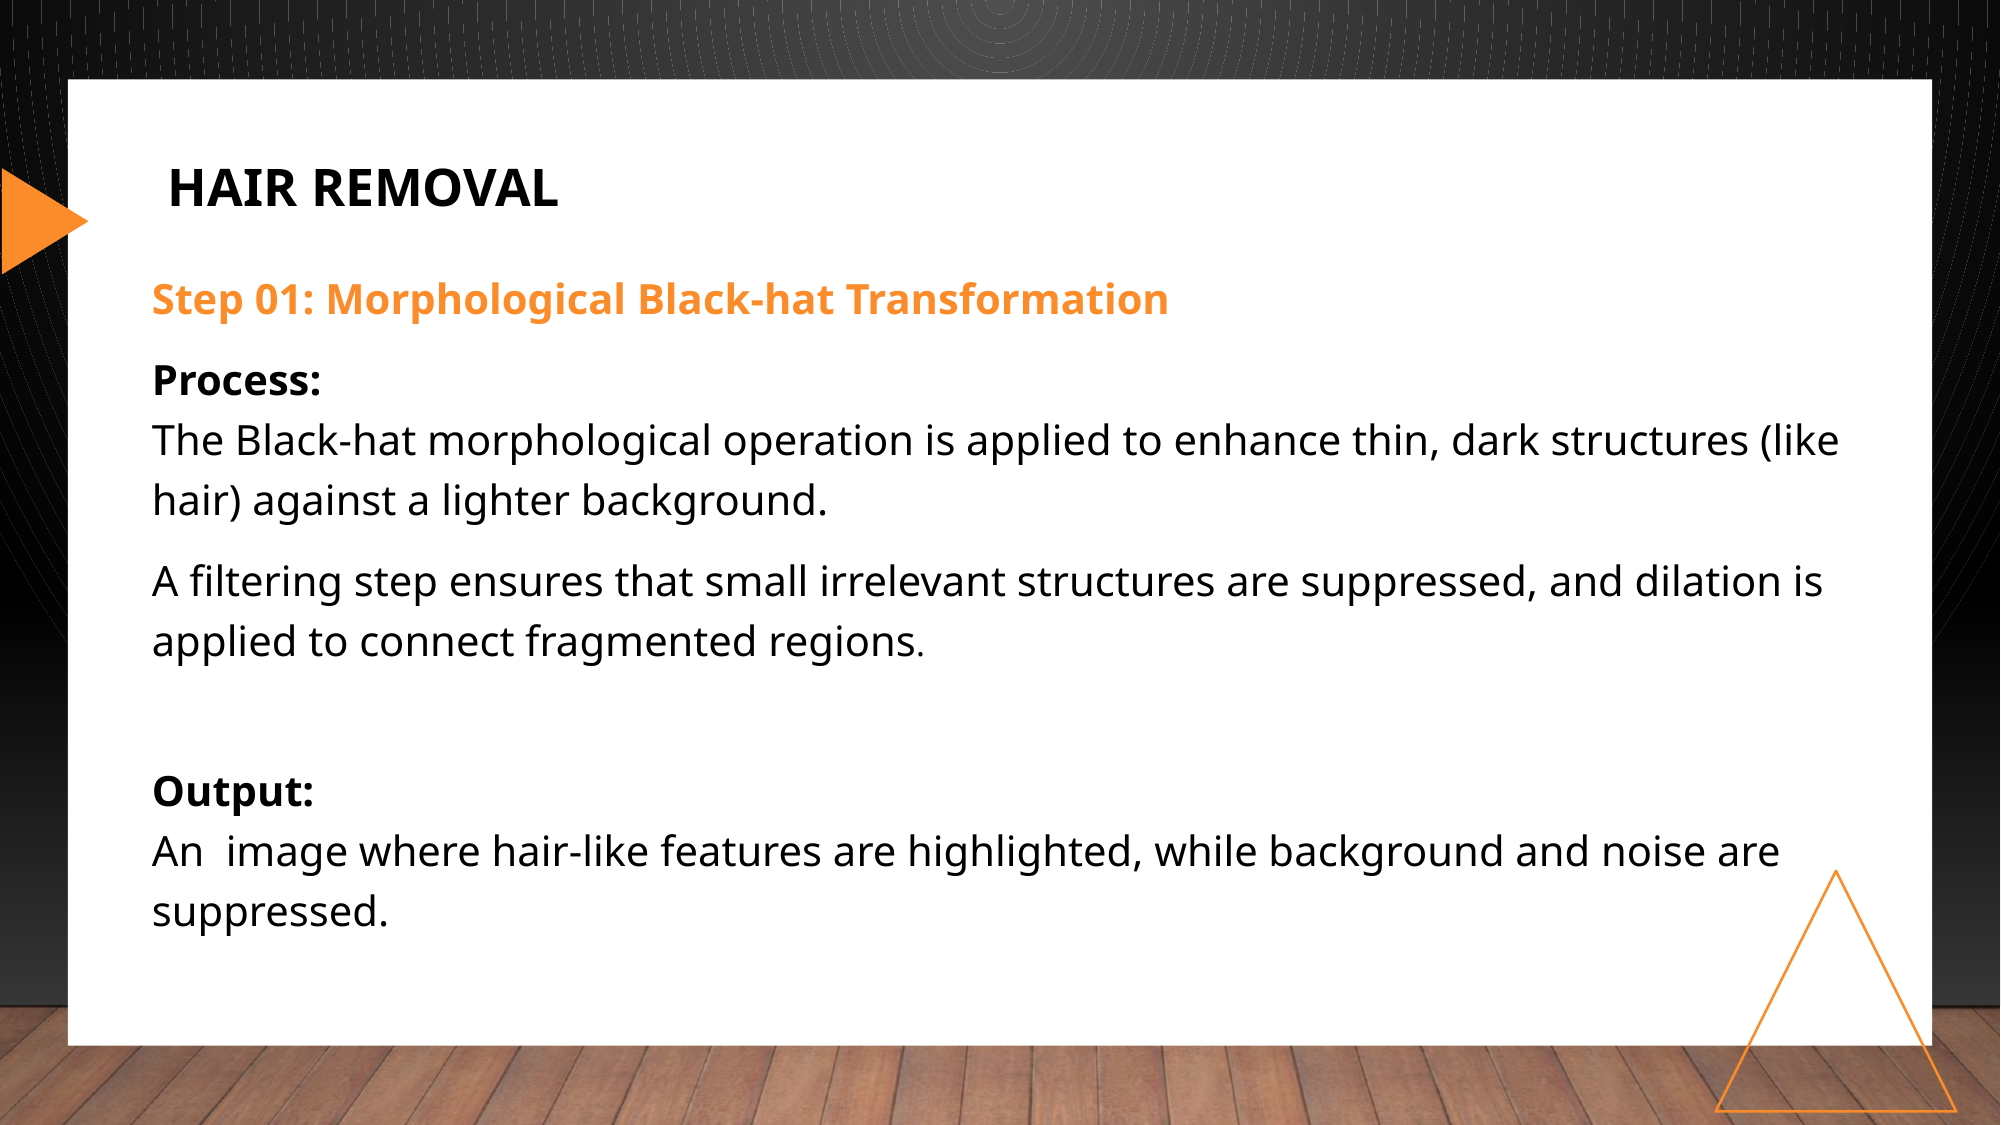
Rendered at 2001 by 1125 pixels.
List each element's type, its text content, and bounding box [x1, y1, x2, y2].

picture [0, 1005, 2000, 1125]
picture [1719, 1046, 1953, 1110]
list Step 01: Morphological Black-hat Transformation Process: The Black-hat morphological operation is applied to enhance thin, dark structures (like hair) against a lighter background. A filtering step ensures that small irrelevant structures are suppressed, and dilation is applied to connect fragmented regions. Output: An image where hair-like features are highlighted, while background and noise are suppressed. [136, 255, 1868, 979]
title Hair Removal [152, 146, 1868, 296]
